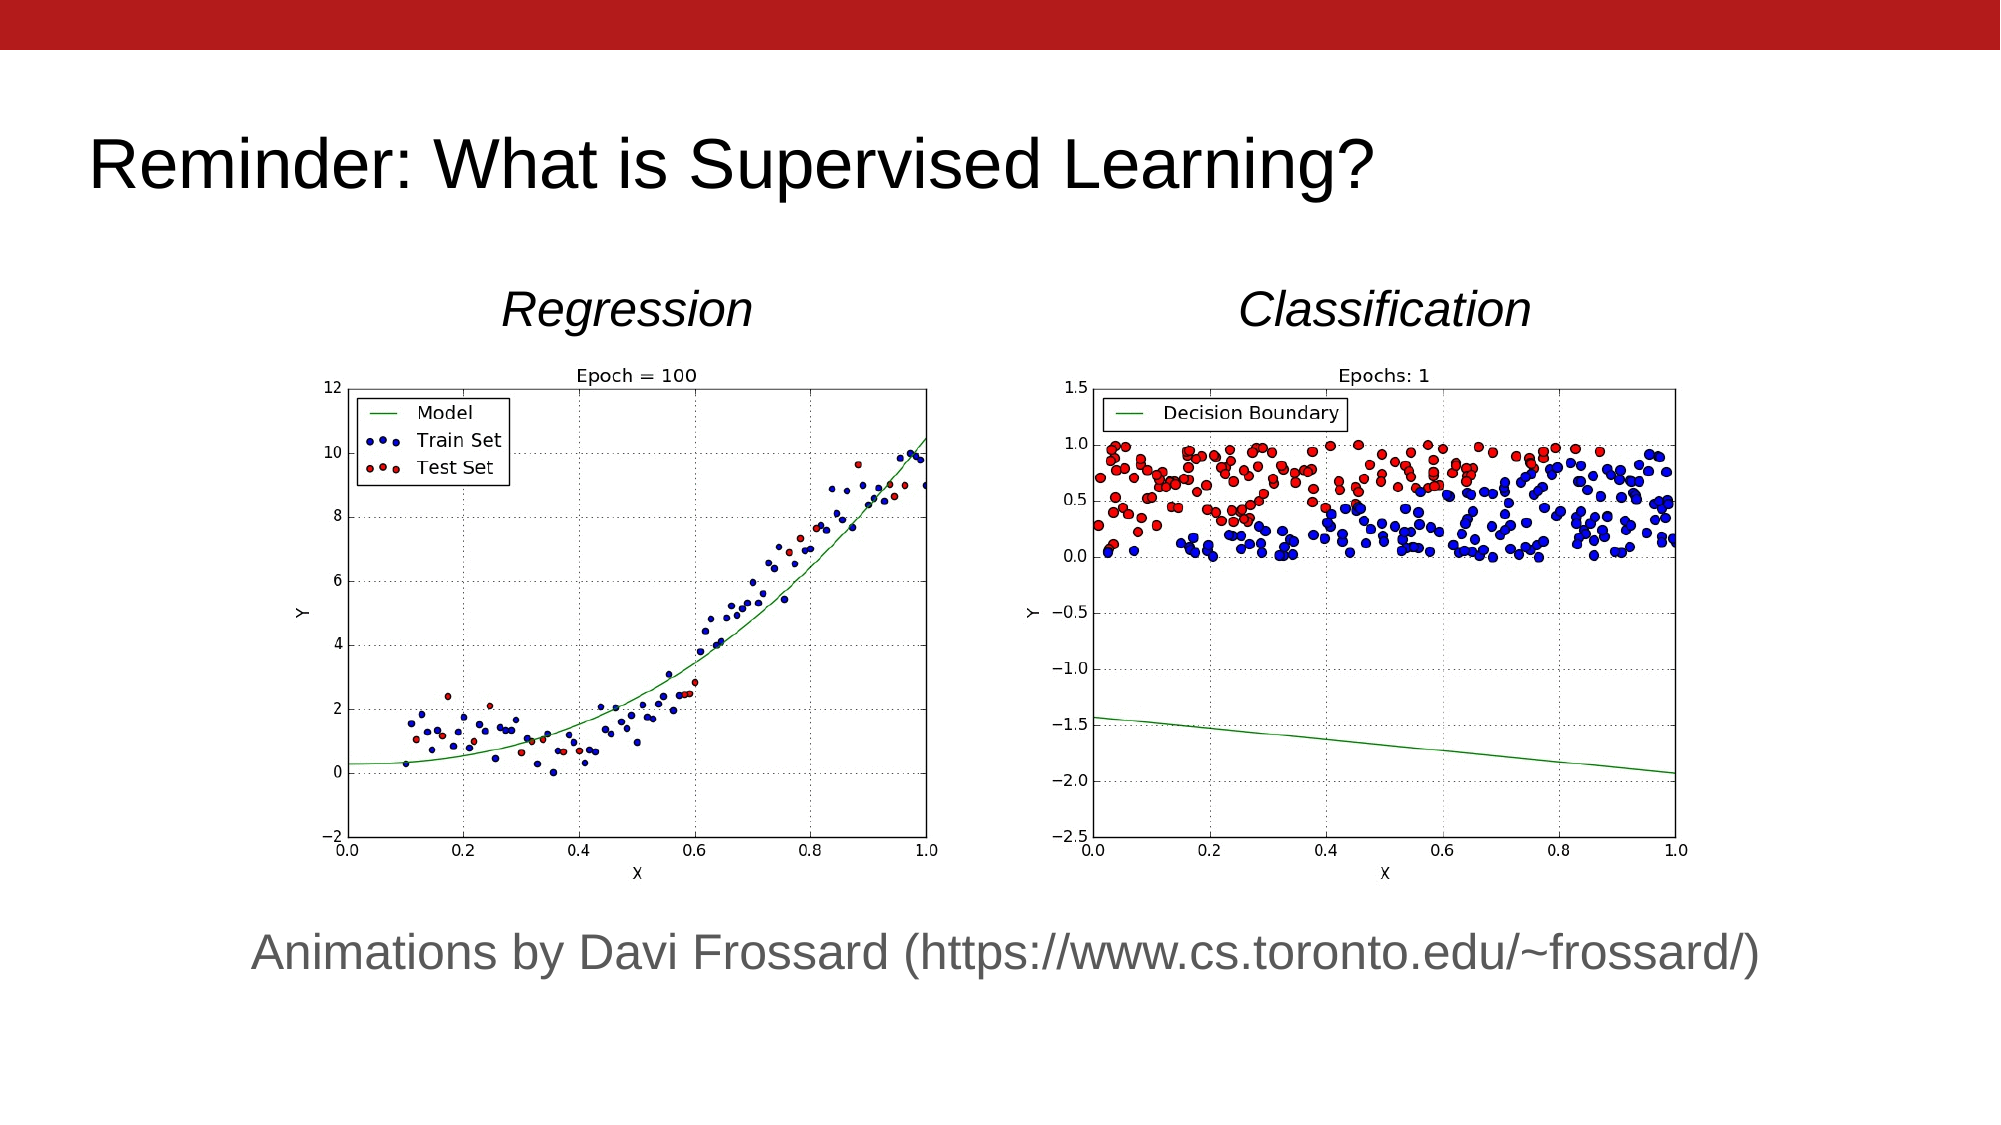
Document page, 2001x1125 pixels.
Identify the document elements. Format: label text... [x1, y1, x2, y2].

list Animations by Davi Frossard (https://www.cs.toronto.edu/~frossard/) [68, 870, 1932, 1000]
text_box Regression [356, 268, 899, 331]
text_box Classification [1114, 268, 1657, 331]
picture [254, 332, 1751, 893]
picture [0, 0, 2000, 50]
title Reminder: What is Supervised Learning? [68, 97, 1932, 223]
